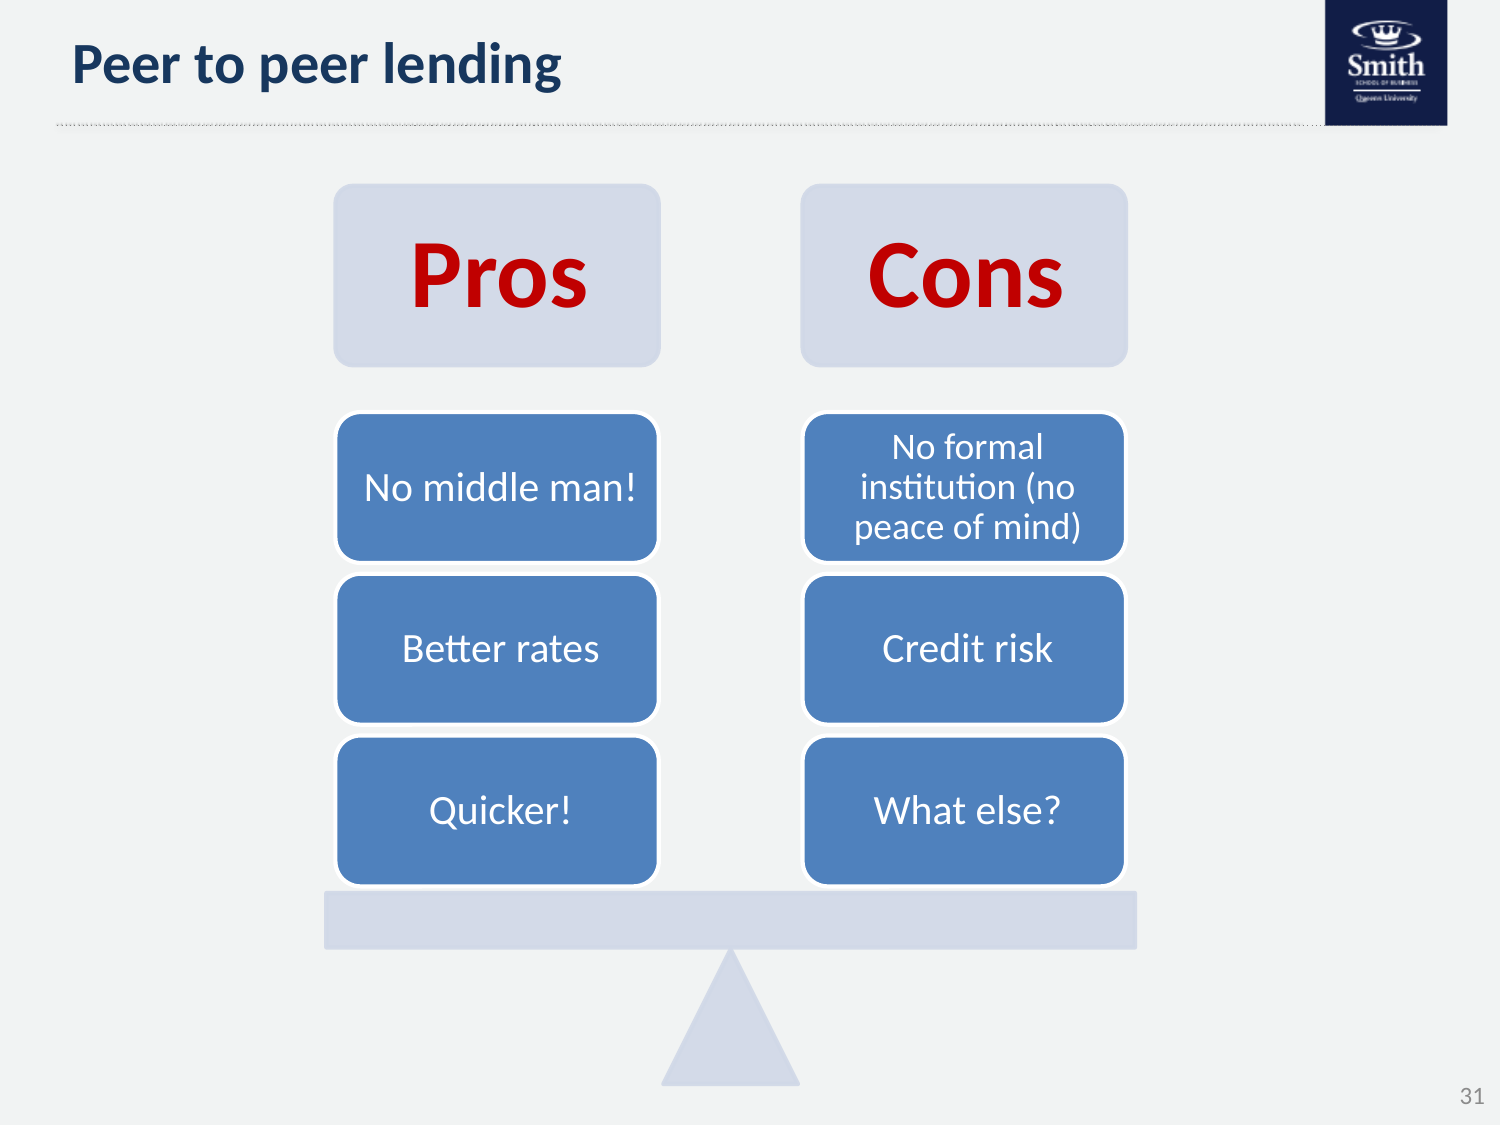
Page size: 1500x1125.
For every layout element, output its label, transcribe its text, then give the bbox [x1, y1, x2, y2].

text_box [0, 185, 1462, 1085]
title Peer to peer lending [57, 7, 1288, 114]
